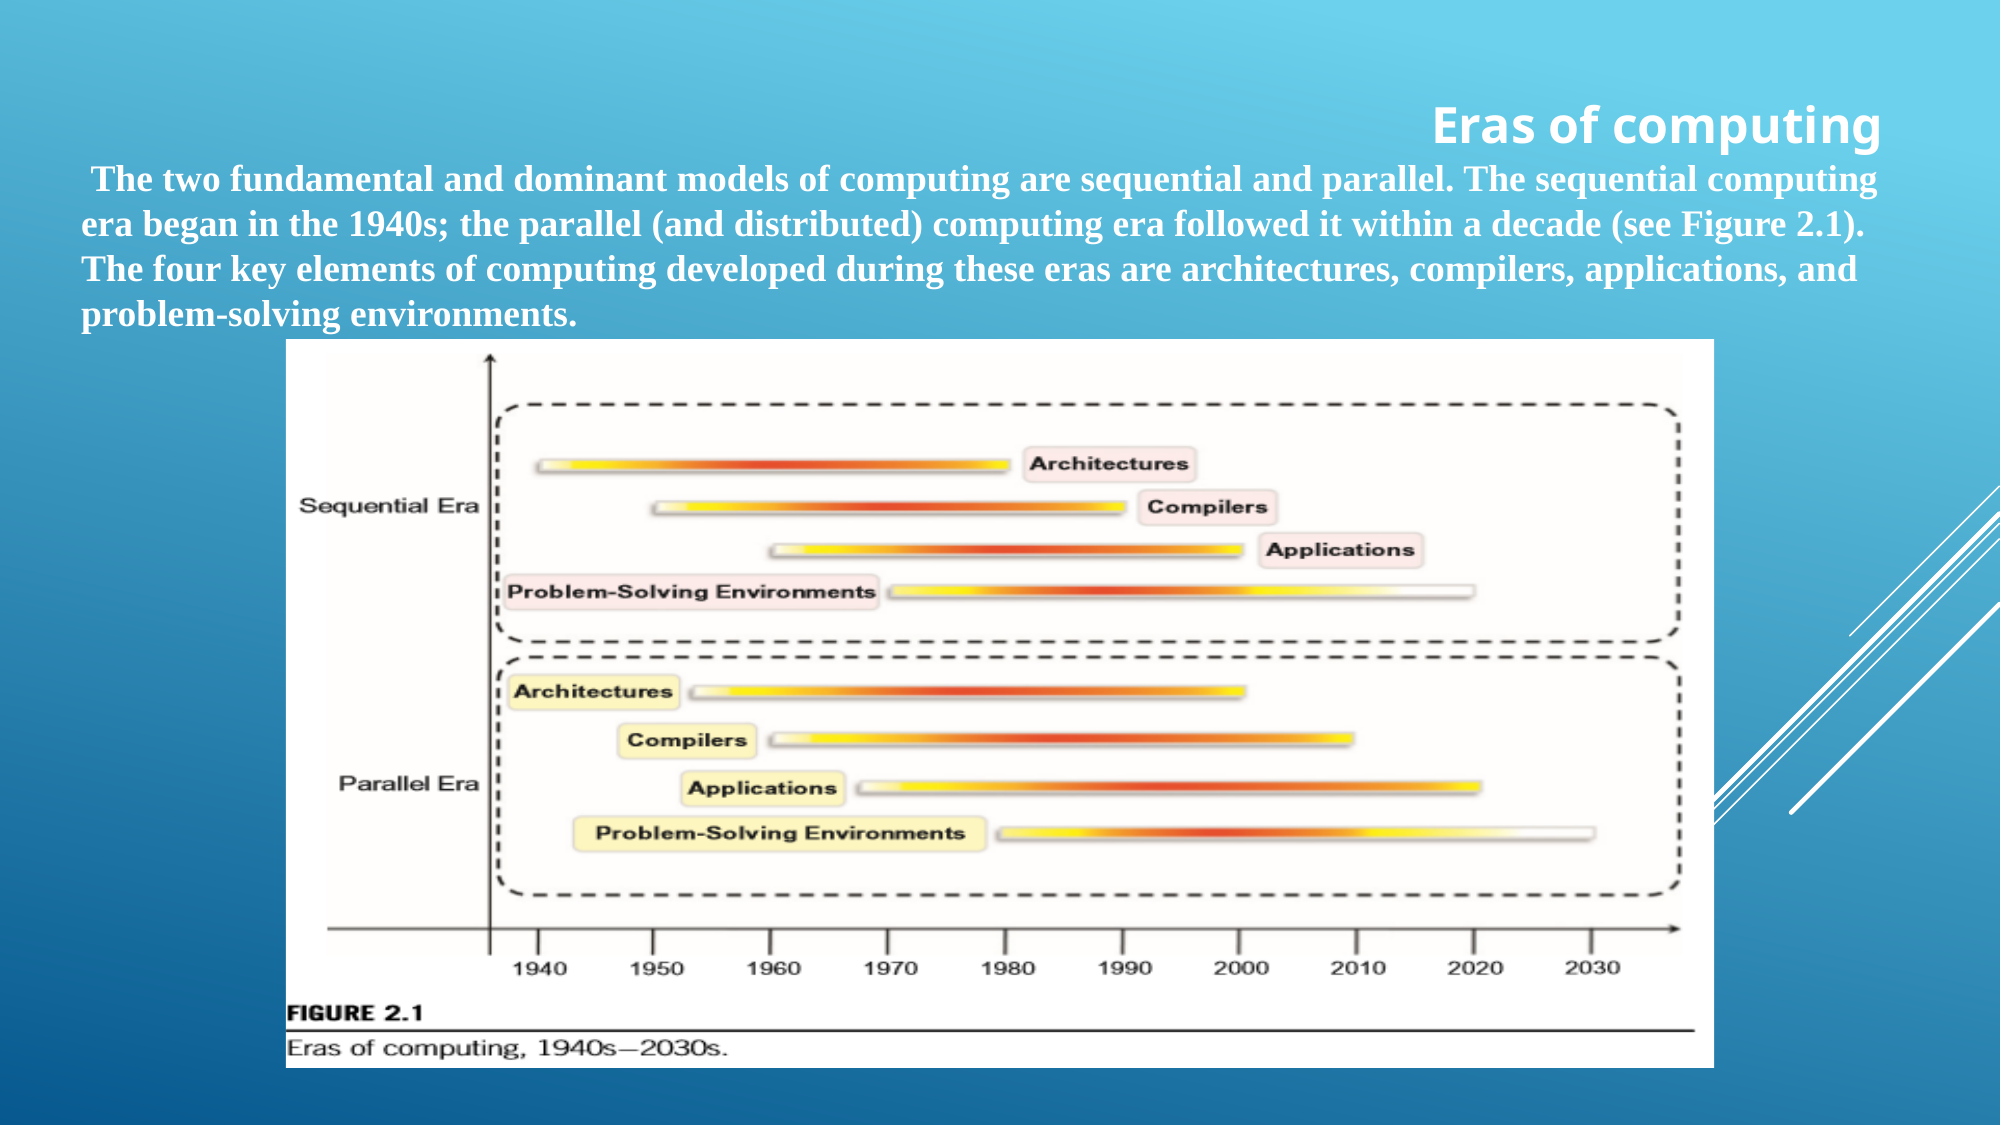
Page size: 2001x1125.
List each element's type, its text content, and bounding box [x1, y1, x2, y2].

text_box Eras of computing The two fundamental and dominant models of computing are sequential and parallel. The sequential computing era began in the 1940s; the parallel (and distributed) computing era followed it within a decade (see Figure 2.1). The four key elements of computing developed during these eras are architectures, compilers, applications, and problem-solving environments. [66, 86, 1934, 386]
picture [285, 338, 1715, 1068]
